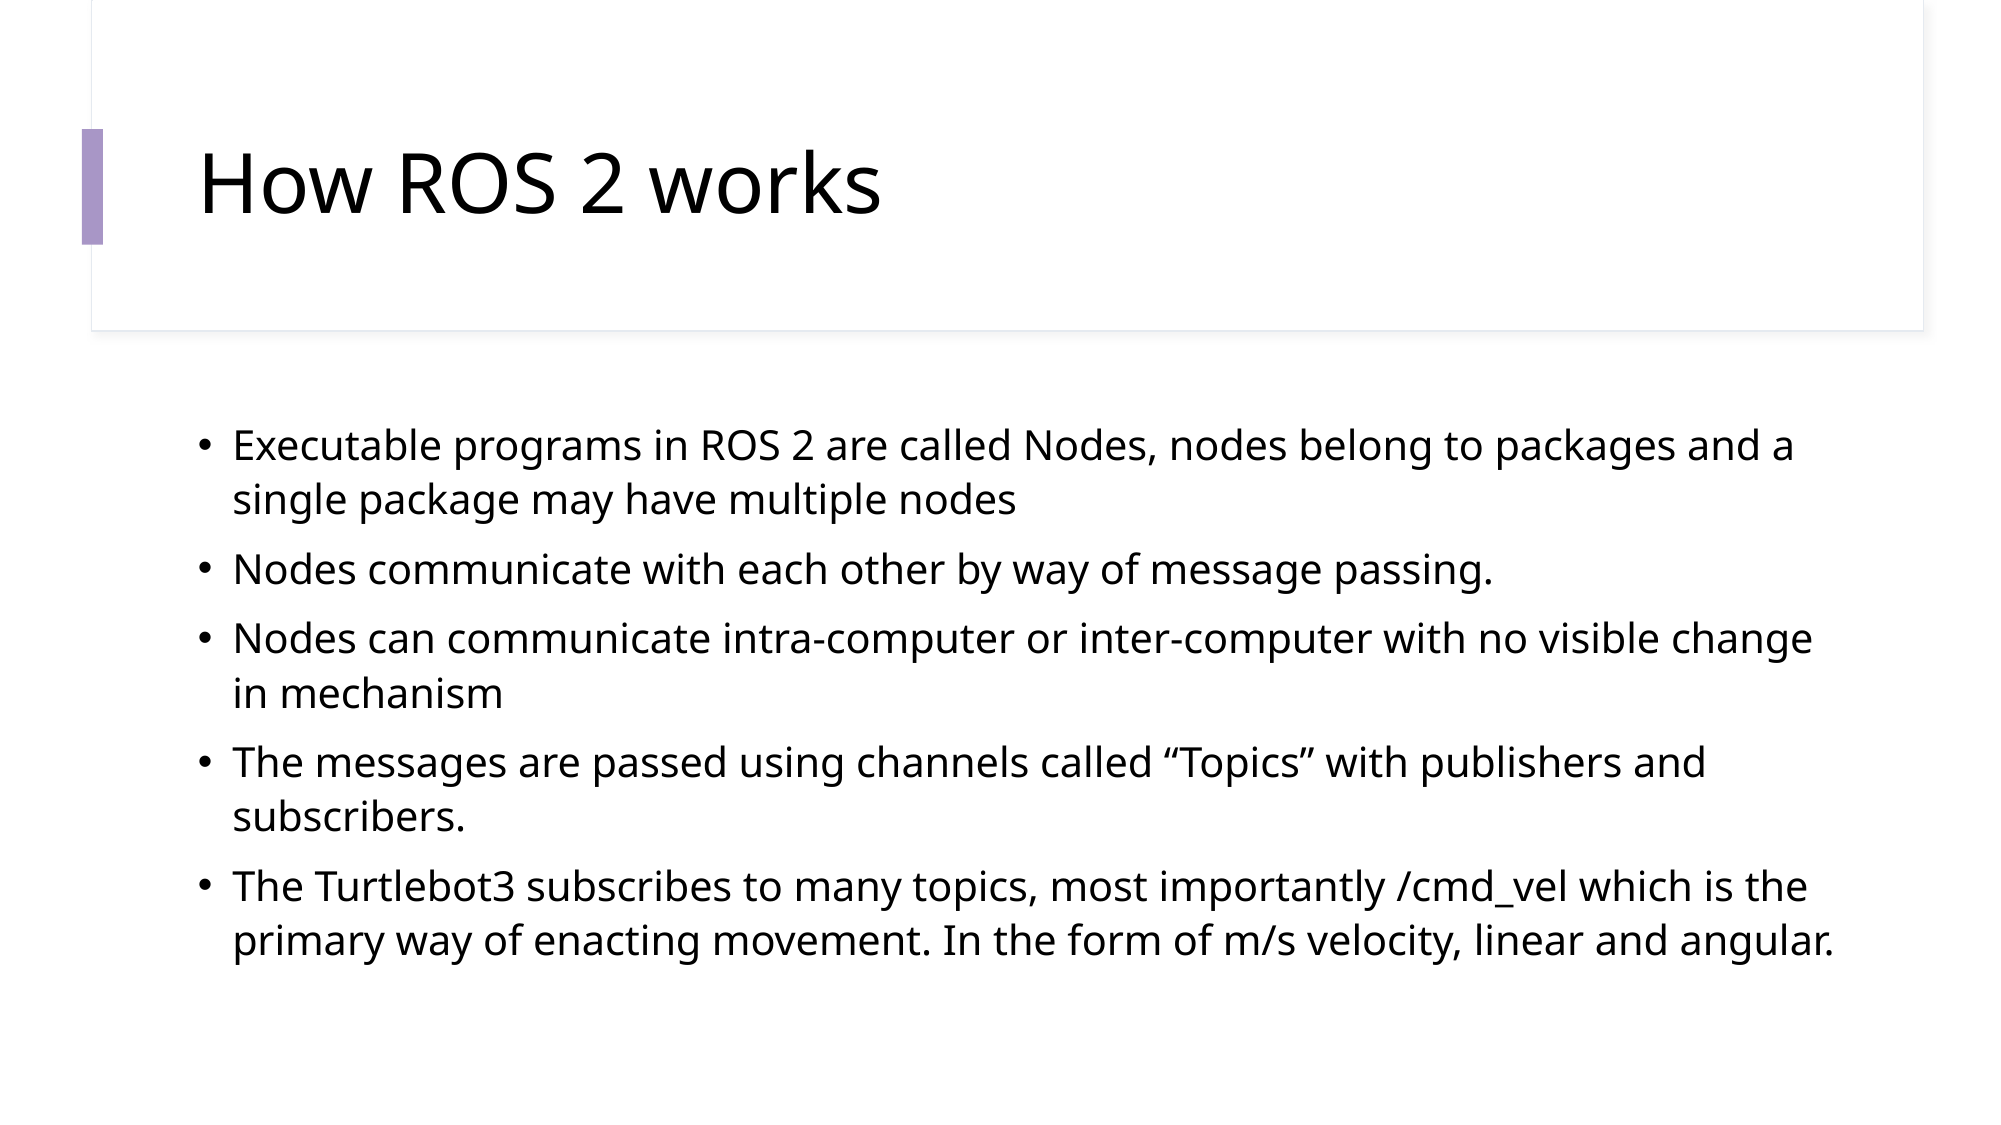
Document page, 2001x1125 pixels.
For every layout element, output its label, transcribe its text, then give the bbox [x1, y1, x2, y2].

list Executable programs in ROS 2 are called Nodes, nodes belong to packages and a single package may have multiple nodes Nodes communicate with each other by way of message passing. Nodes can communicate intra-computer or inter-computer with no visible change in mechanism The messages are passed using channels called “Topics” with publishers and subscribers. The Turtlebot3 subscribes to many topics, most importantly /cmd_vel which is the primary way of enacting movement. In the form of m/s velocity, linear and angular. [183, 406, 1851, 1013]
title How ROS 2 works [183, 90, 1851, 284]
